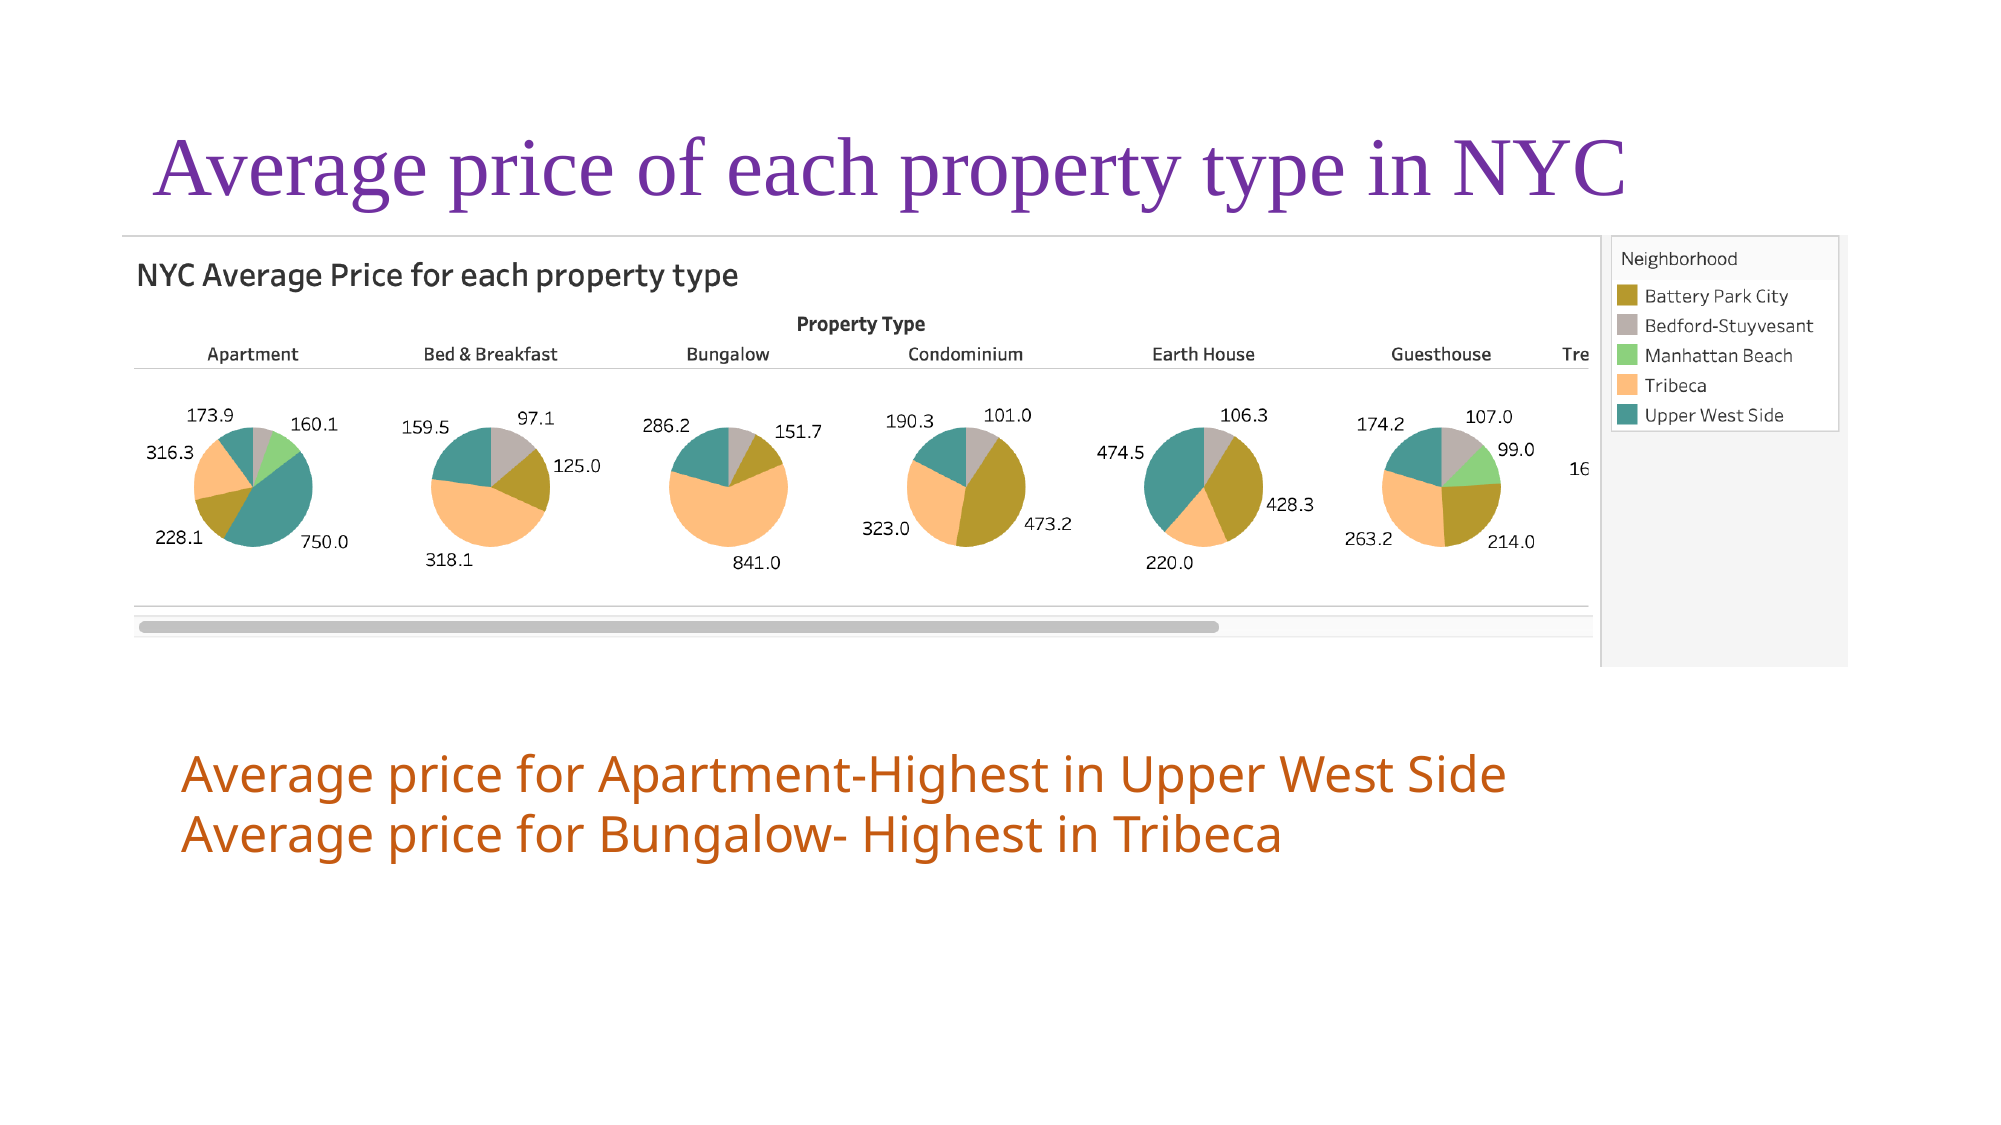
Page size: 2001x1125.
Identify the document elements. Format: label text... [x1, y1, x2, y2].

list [122, 235, 1848, 667]
title Average price of each property type in NYC [137, 59, 1863, 278]
text_box Average price for Apartment-Highest in Upper West Side Average price for Bungalow- Highest in Tribeca [167, 734, 1780, 870]
